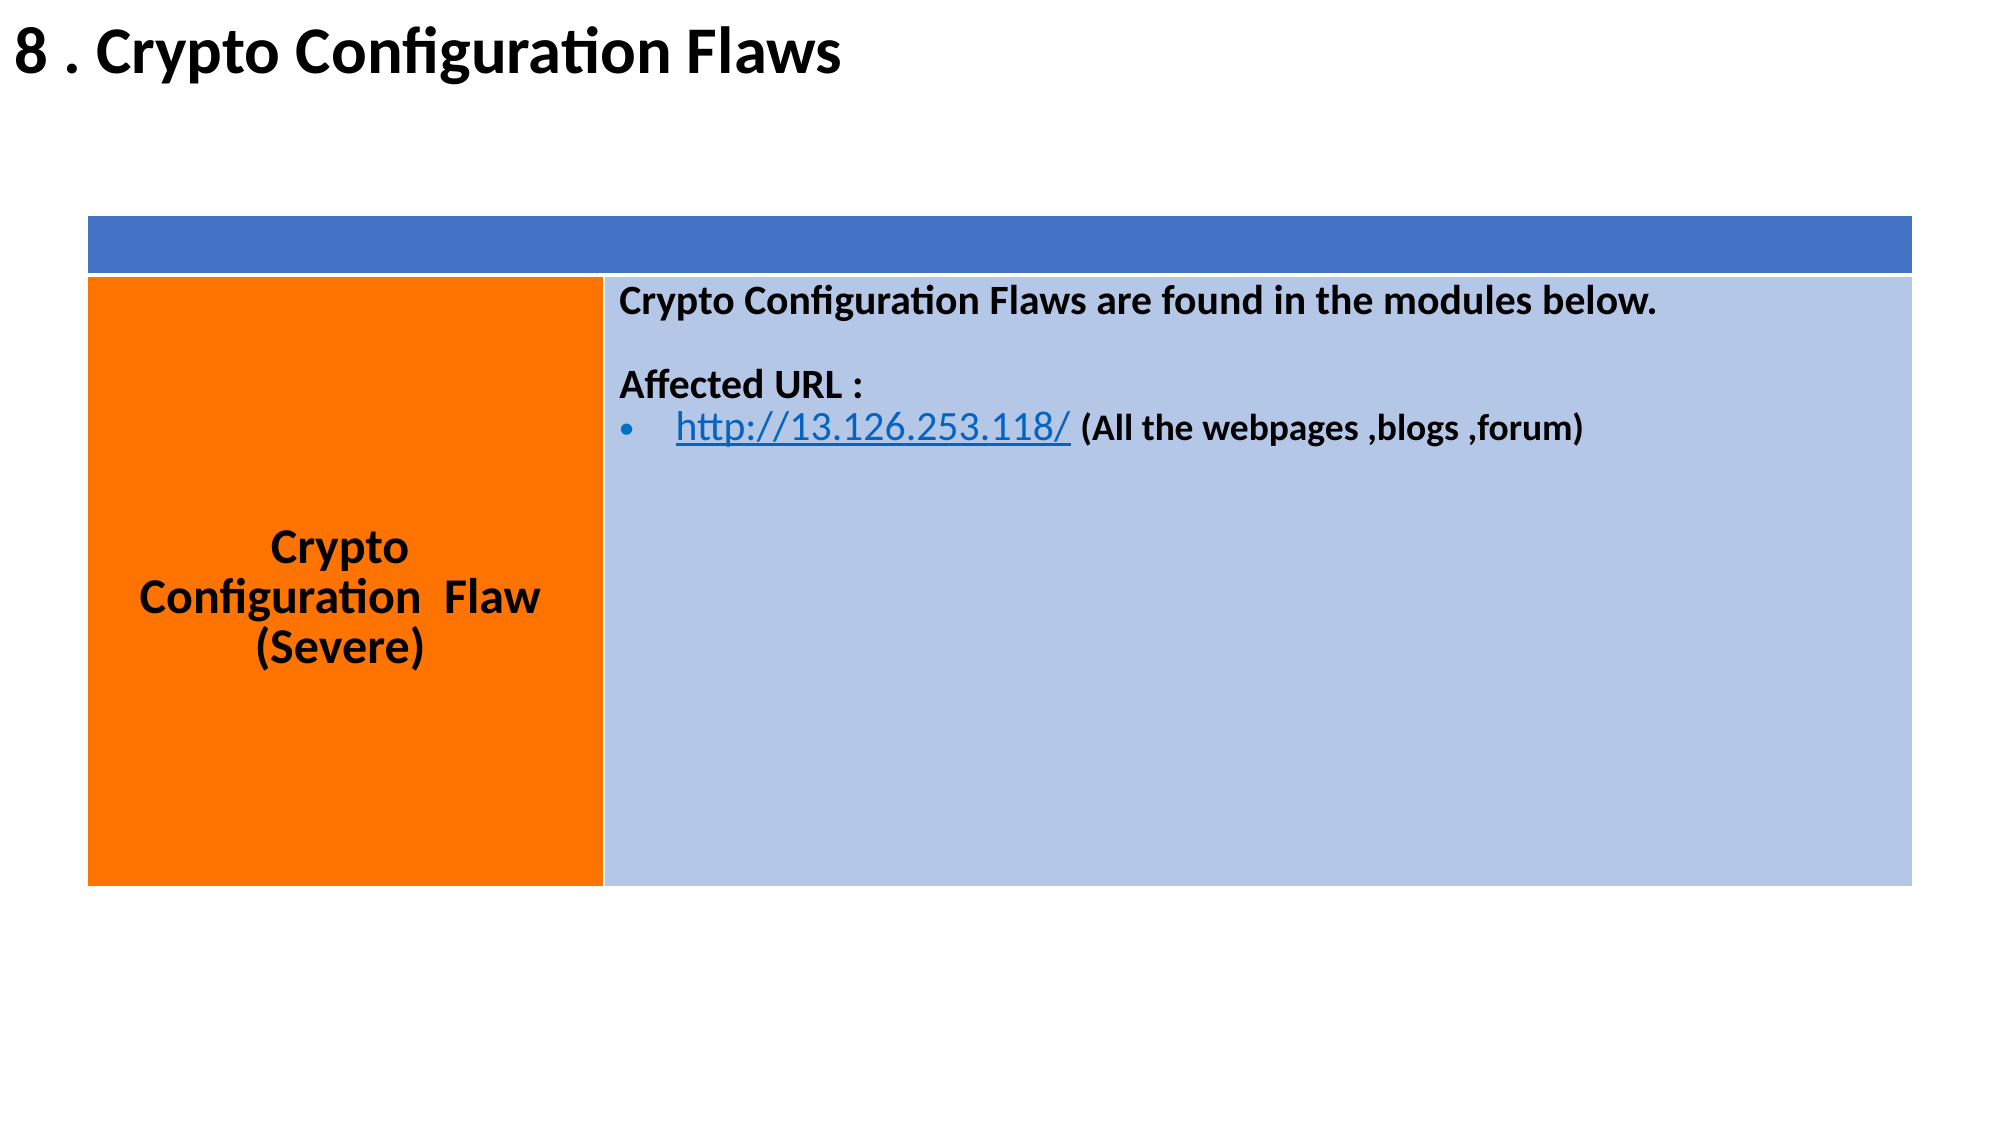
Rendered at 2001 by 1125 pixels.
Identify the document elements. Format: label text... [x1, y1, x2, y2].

table_header Crypto Configuration Flaw (Severe) [88, 277, 603, 886]
text_box 8 . Crypto Configuration Flaws [0, 0, 2000, 140]
table_header [88, 216, 1912, 273]
table_header Crypto Configuration Flaws are found in the modules below. Affected URL : http://13.126.253.118/ (All the webpages ,blogs ,forum) [605, 277, 1912, 886]
